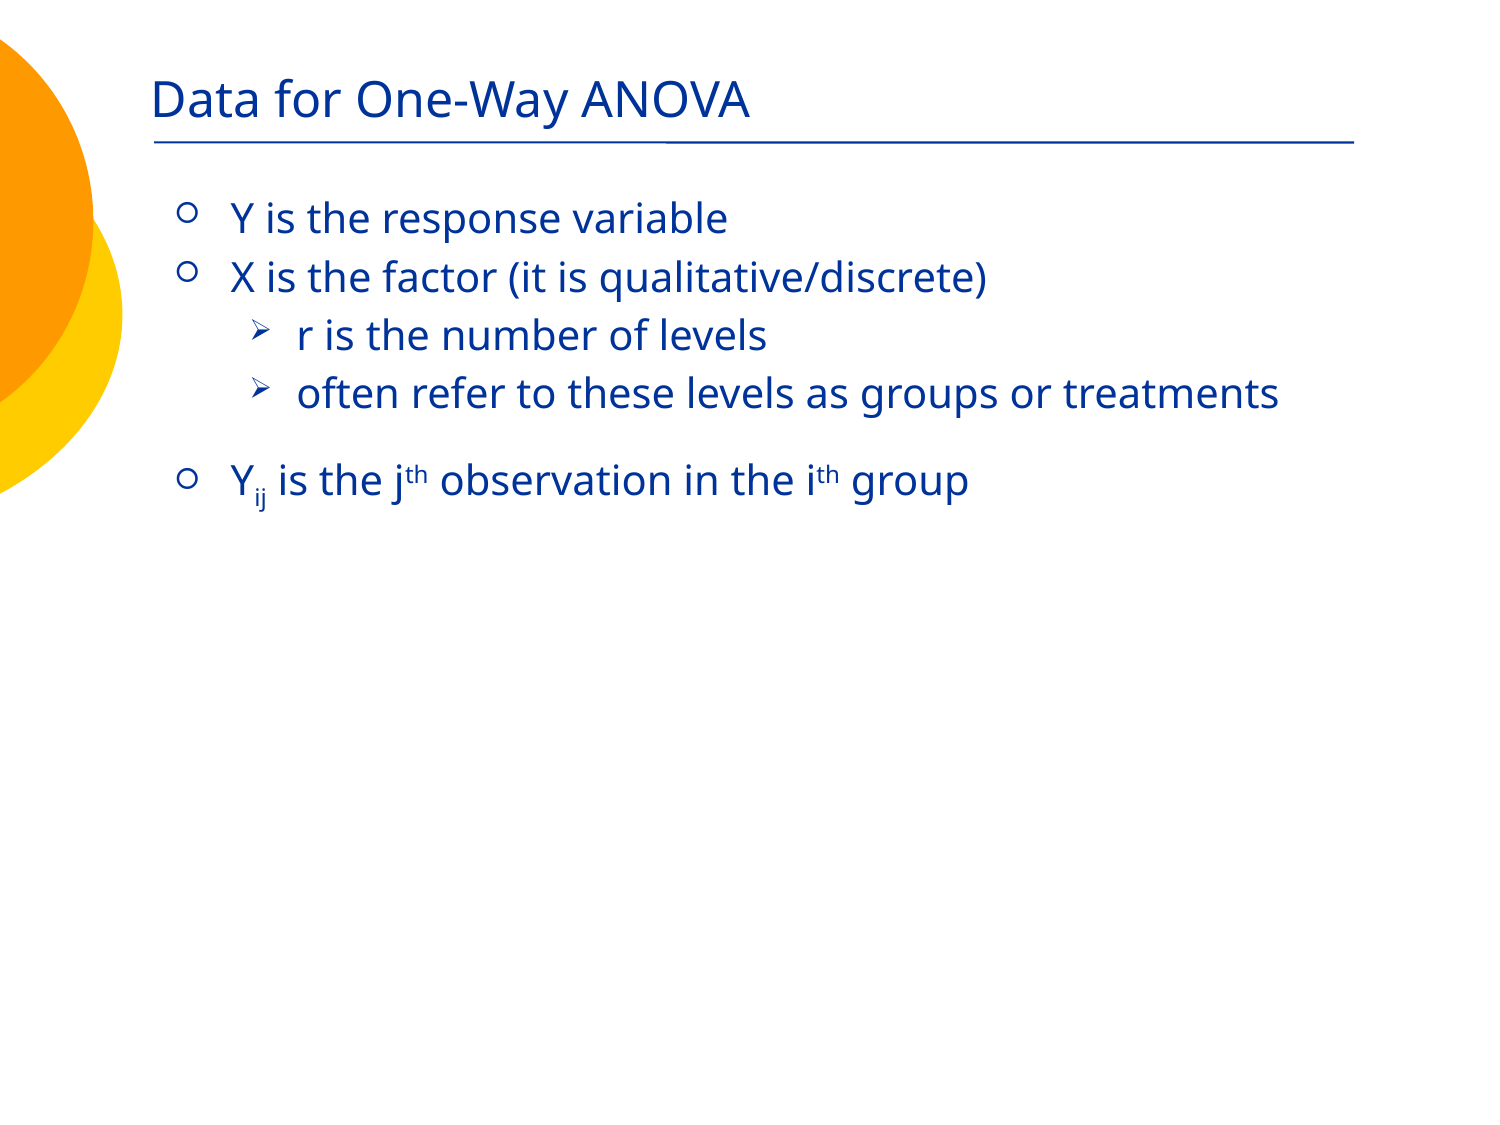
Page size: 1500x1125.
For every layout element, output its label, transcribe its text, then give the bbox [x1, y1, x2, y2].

title Data for One-Way ANOVA [135, 19, 1401, 136]
list Y is the response variable X is the factor (it is qualitative/discrete) r is the number of levels often refer to these levels as groups or treatments Yij is the jth observation in the ith group [159, 184, 1366, 975]
